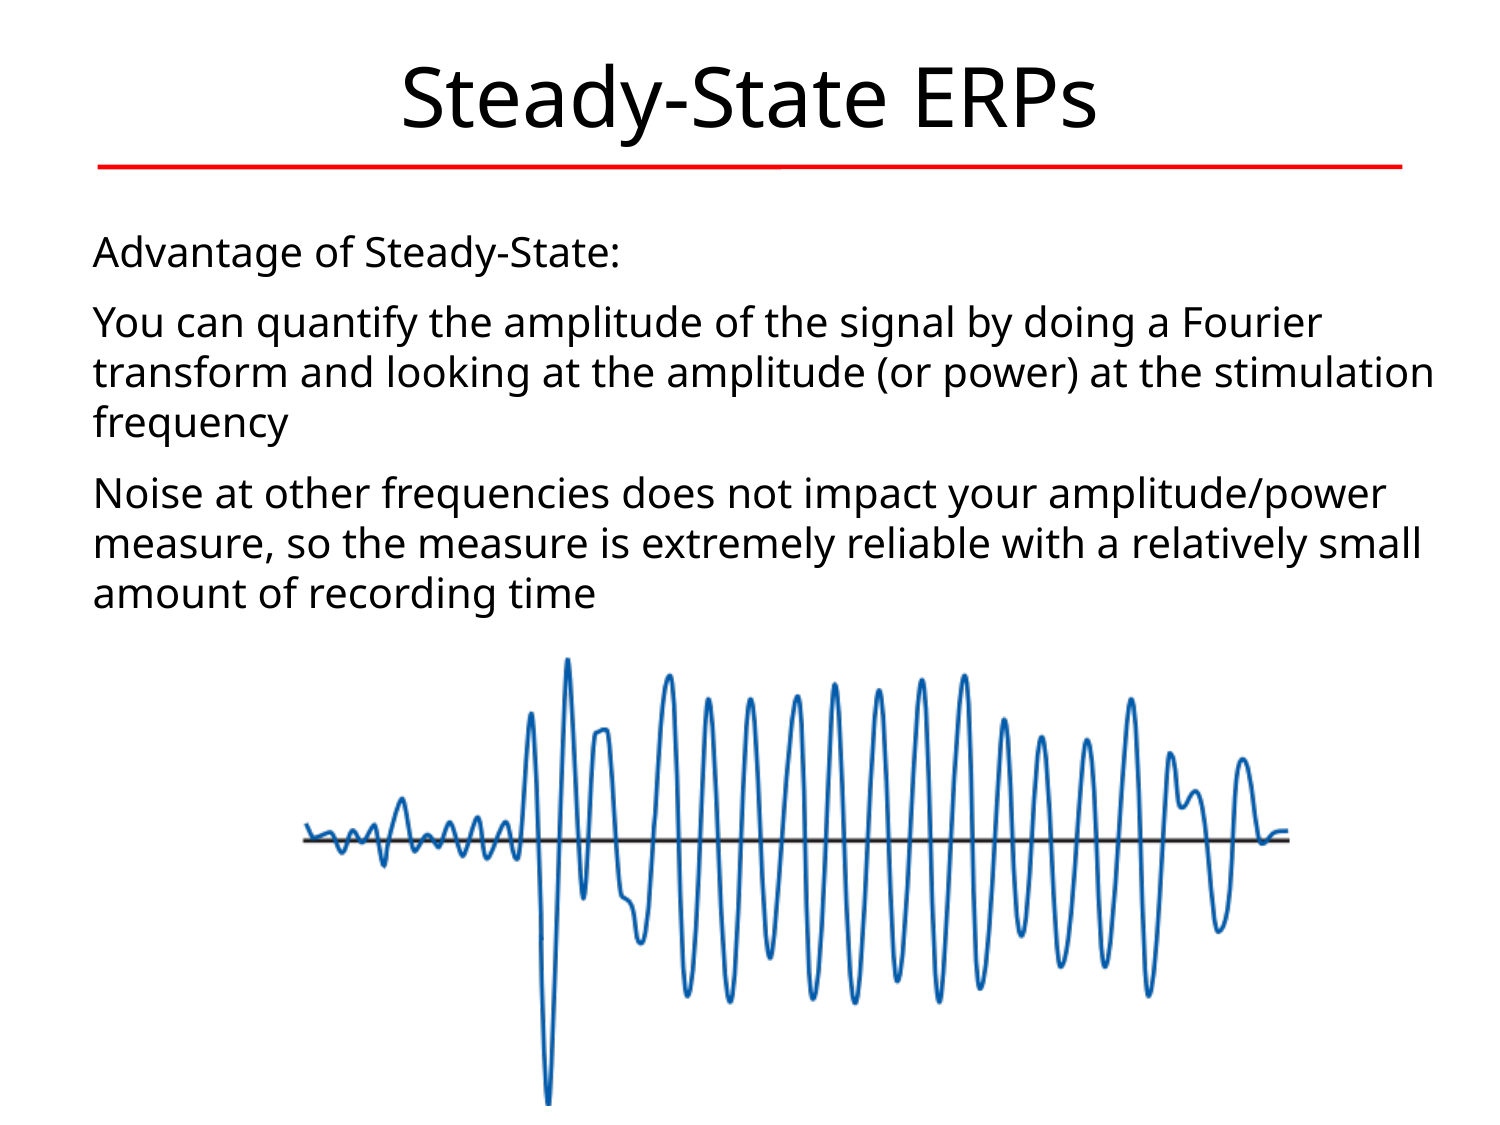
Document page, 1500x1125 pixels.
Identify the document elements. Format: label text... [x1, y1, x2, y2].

picture [301, 657, 1292, 1106]
title Steady-State ERPs [37, 0, 1463, 188]
text_box Advantage of Steady-State: You can quantify the amplitude of the signal by doing a Fourier transform and looking at the amplitude (or power) at the stimulation frequency Noise at other frequencies does not impact your amplitude/power measure, so the measure is extremely reliable with a relatively small amount of recording time [78, 218, 1457, 625]
